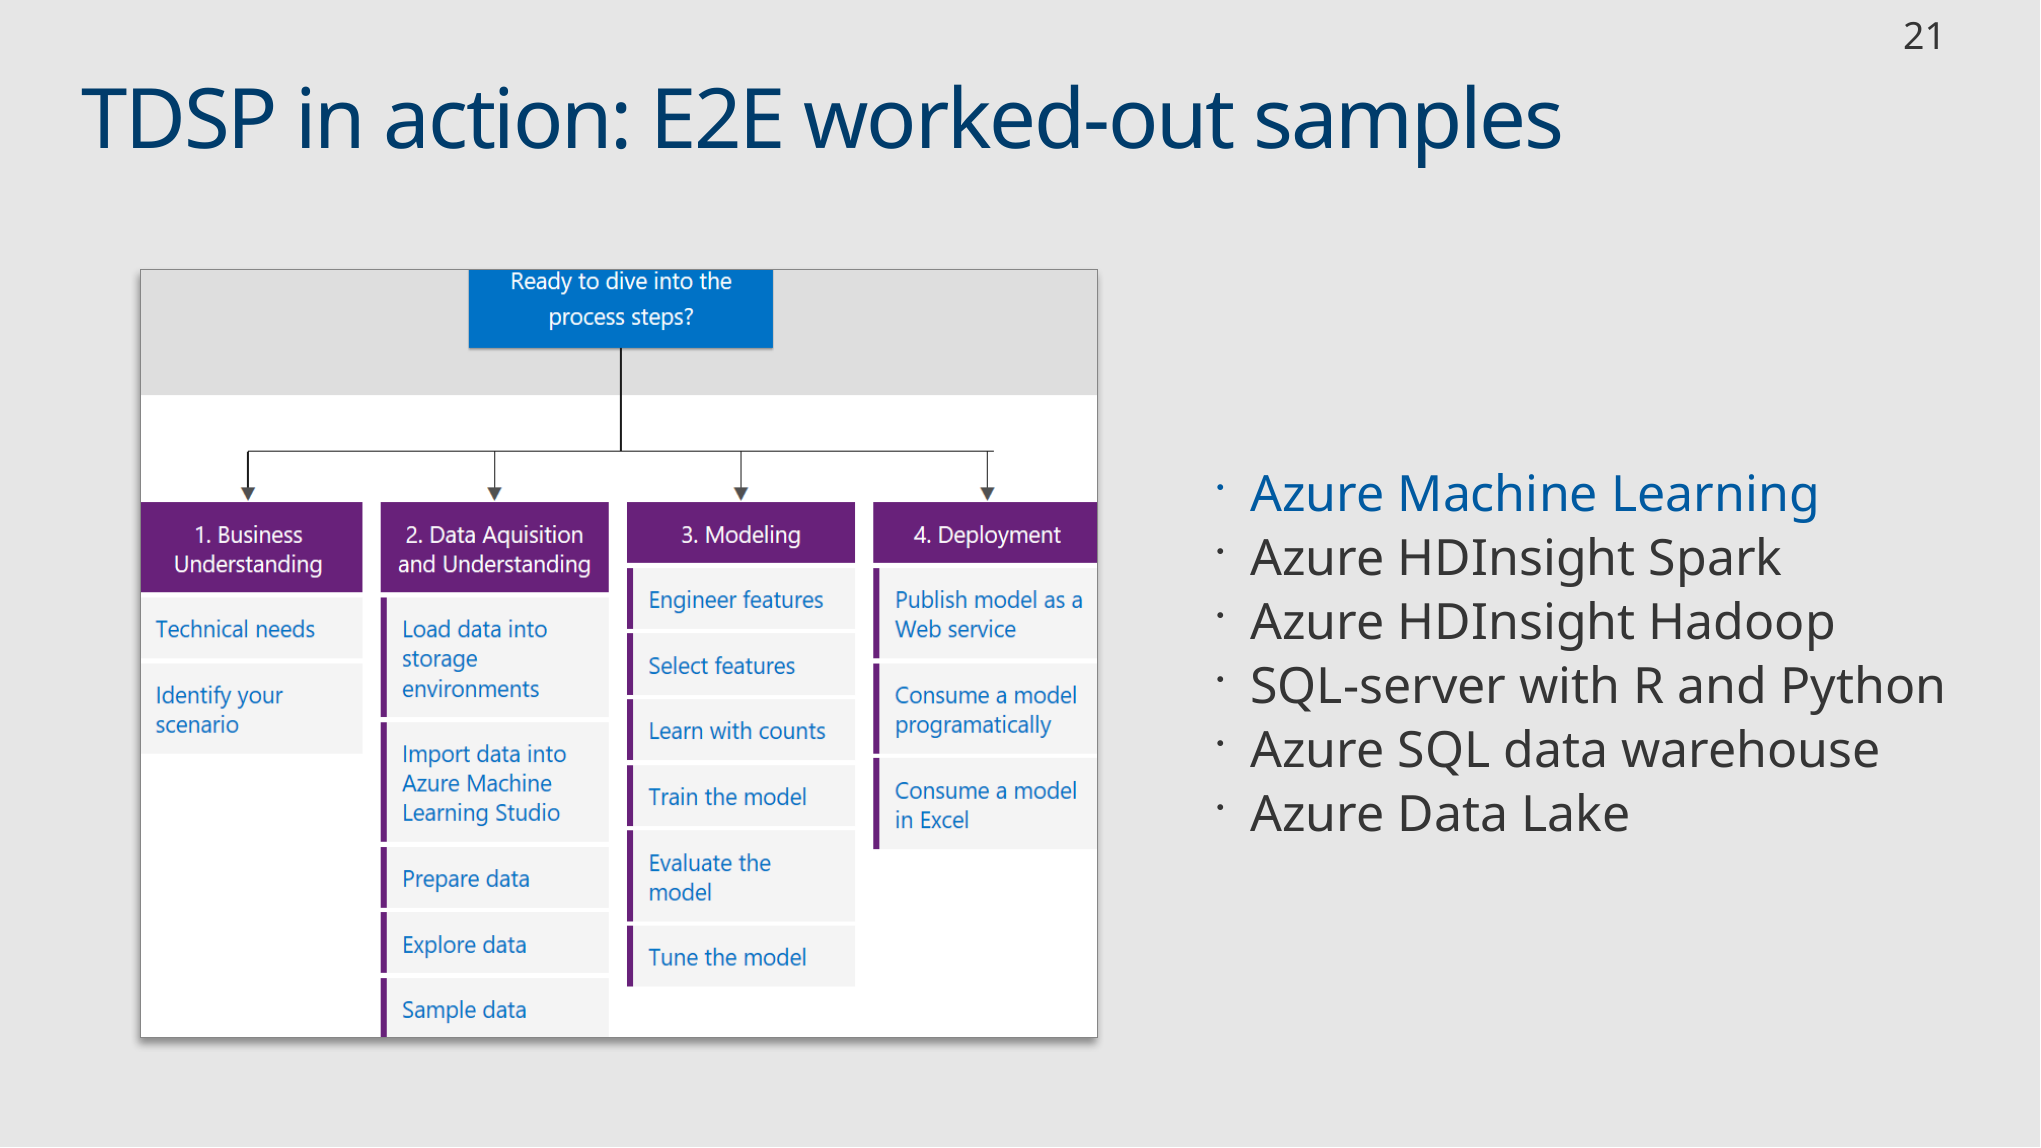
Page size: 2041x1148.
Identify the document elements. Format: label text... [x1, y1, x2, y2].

title TDSP in action: E2E worked-out samples [57, 61, 2021, 237]
text_box 21 [1873, 0, 2041, 82]
picture [140, 269, 1098, 1038]
text_box Azure Machine Learning Azure HDInsight Spark Azure HDInsight Hadoop SQL-server with R and Python Azure SQL data warehouse Azure Data Lake [1198, 461, 2008, 949]
